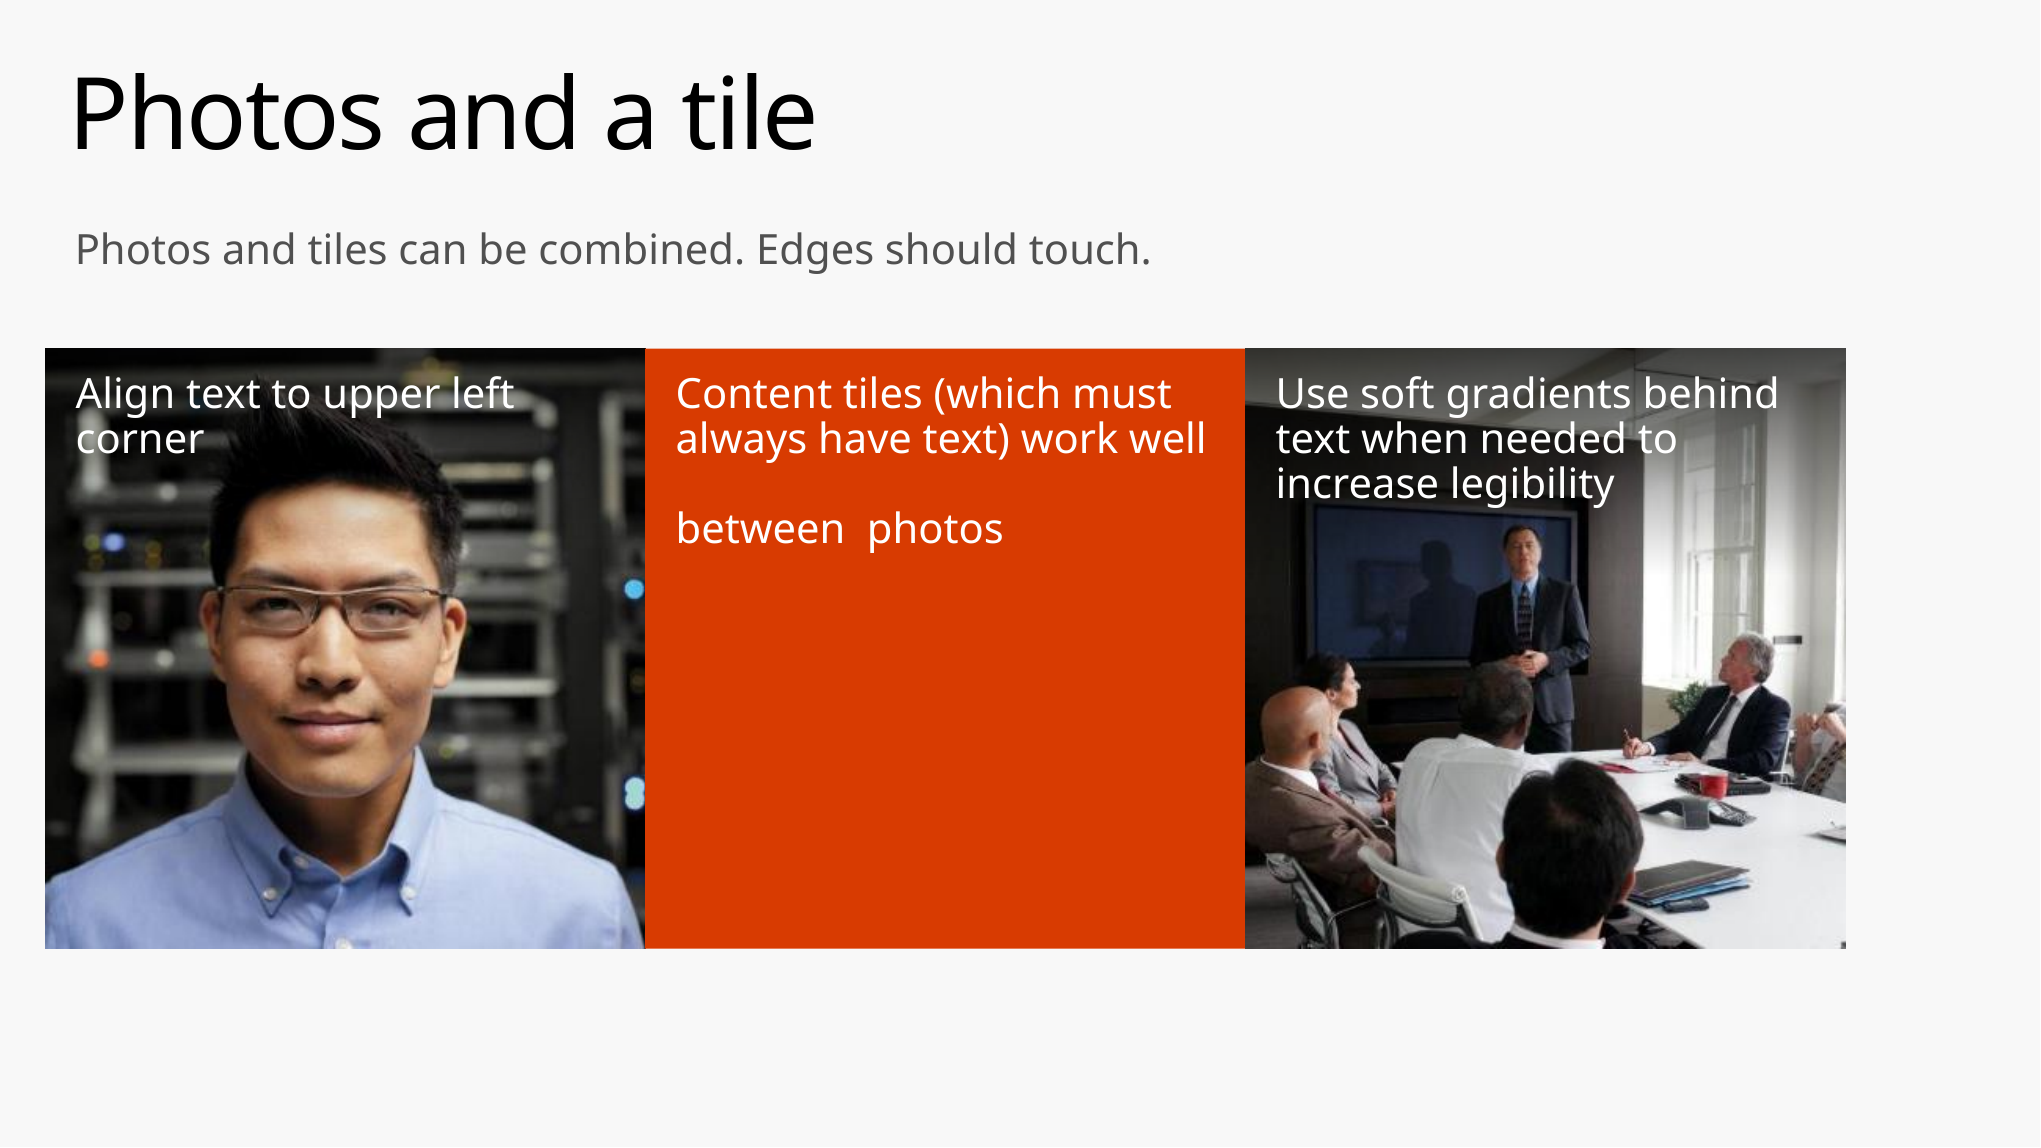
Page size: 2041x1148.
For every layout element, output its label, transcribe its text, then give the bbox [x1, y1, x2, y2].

picture [44, 348, 646, 949]
text_box Photos and tiles can be combined. Edges should touch. [44, 198, 1245, 349]
text_box Content tiles (which must always have text) work well between photos [646, 349, 1244, 949]
title Photos and a tile [45, 48, 1996, 199]
picture [1244, 348, 1846, 949]
